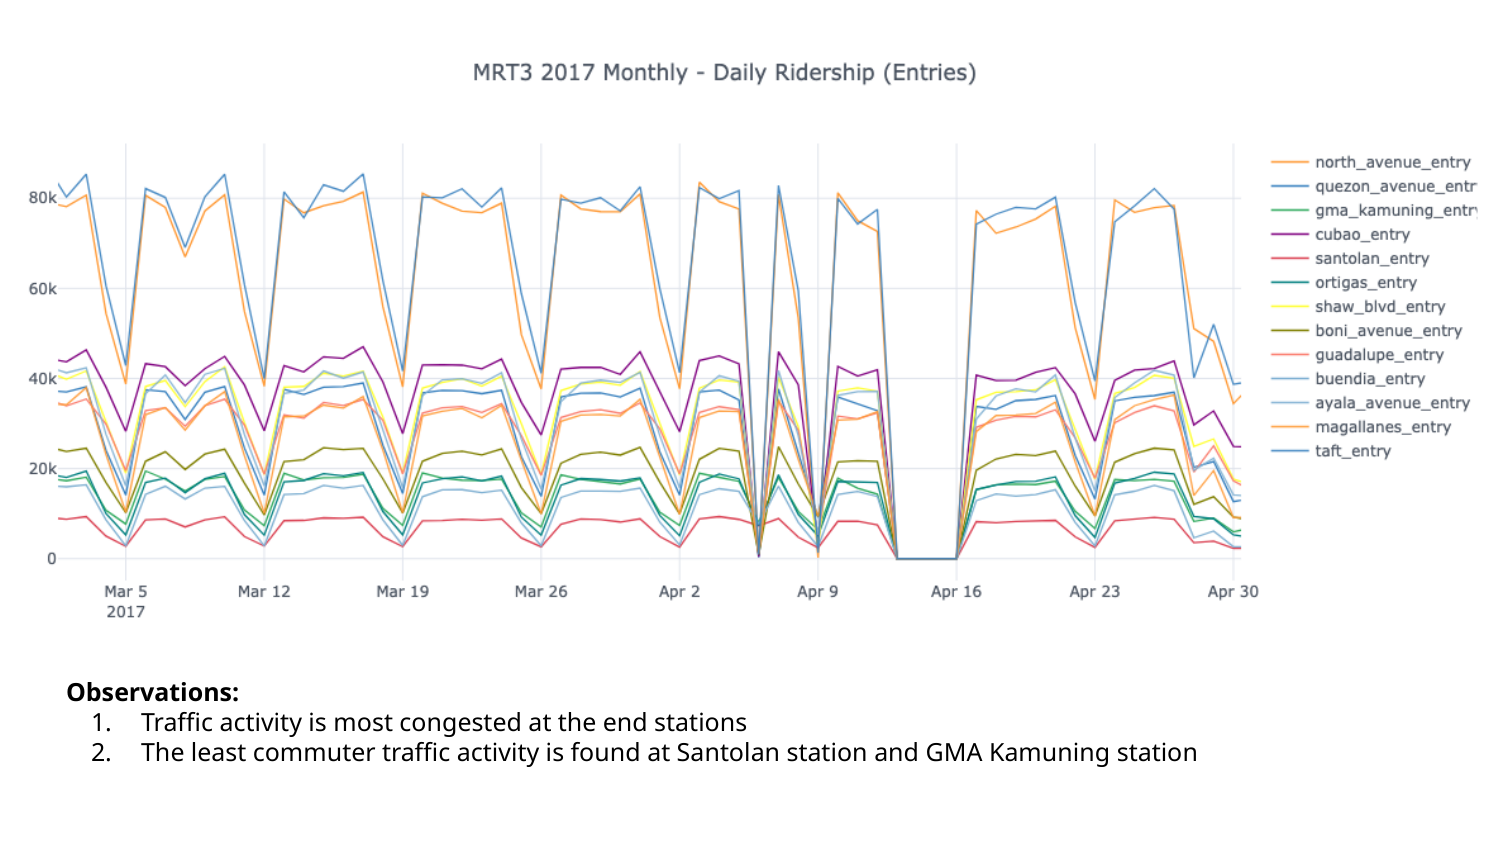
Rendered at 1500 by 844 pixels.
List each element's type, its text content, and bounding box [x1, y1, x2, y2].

text_box Observations: Traffic activity is most congested at the end stations The least commuter traffic activity is found at Santolan station and GMA Kamuning station [51, 661, 1449, 779]
picture [6, 17, 1494, 651]
